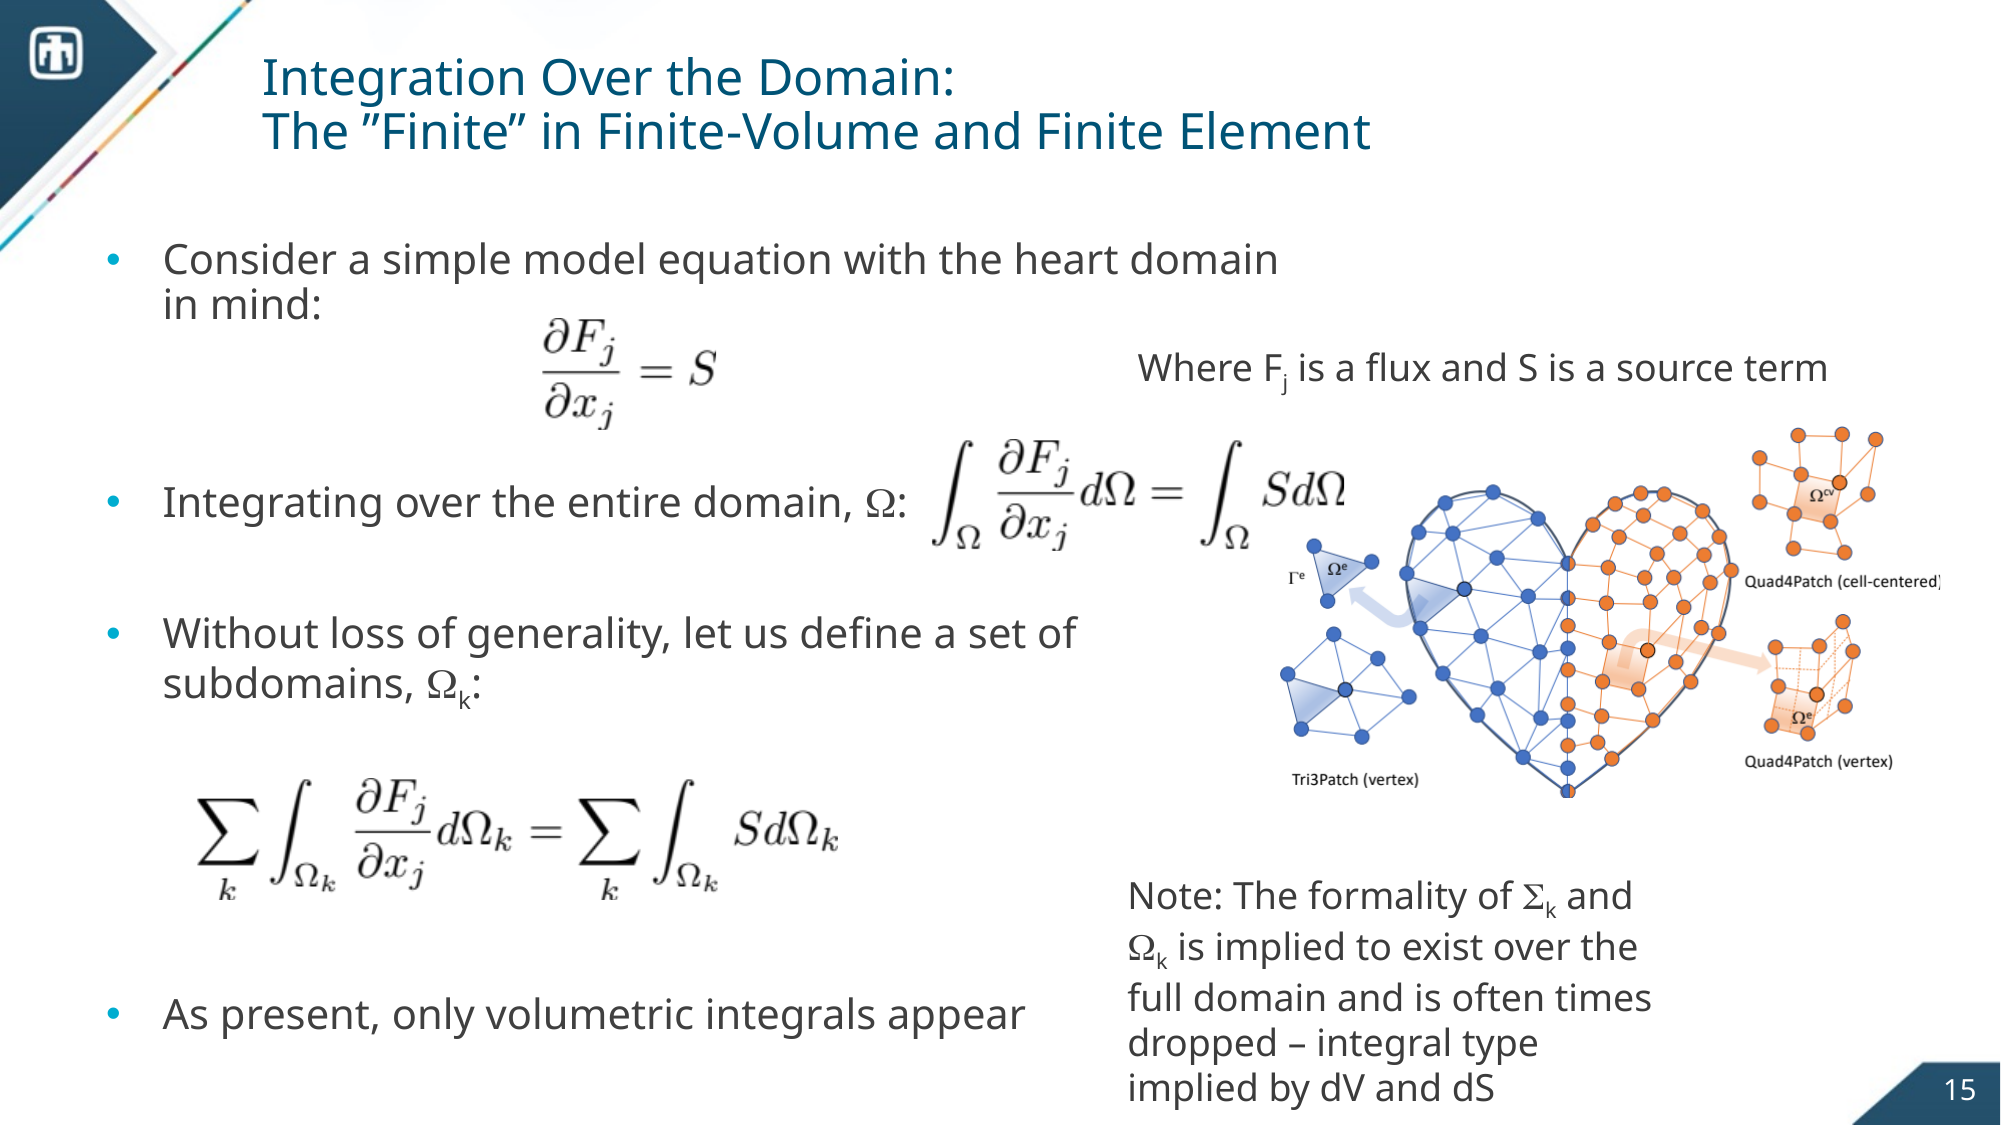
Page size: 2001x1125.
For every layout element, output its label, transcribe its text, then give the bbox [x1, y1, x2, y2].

title Integration Over the Domain: The ”Finite” in Finite-Volume and Finite Element [262, 42, 1919, 170]
list Consider a simple model equation with the heart domain in mind: Integrating over the entire domain, W: Without loss of generality, let us define a set of subdomains, Wk: As present, only volumetric integrals appear [106, 231, 1280, 1100]
picture [0, 0, 2001, 1125]
slide_number 15 [1919, 1061, 2000, 1122]
text_box Note: The formality of Sk and Wk is implied to exist over the full domain and is often times dropped – integral type implied by dV and dS [1112, 864, 1675, 1117]
